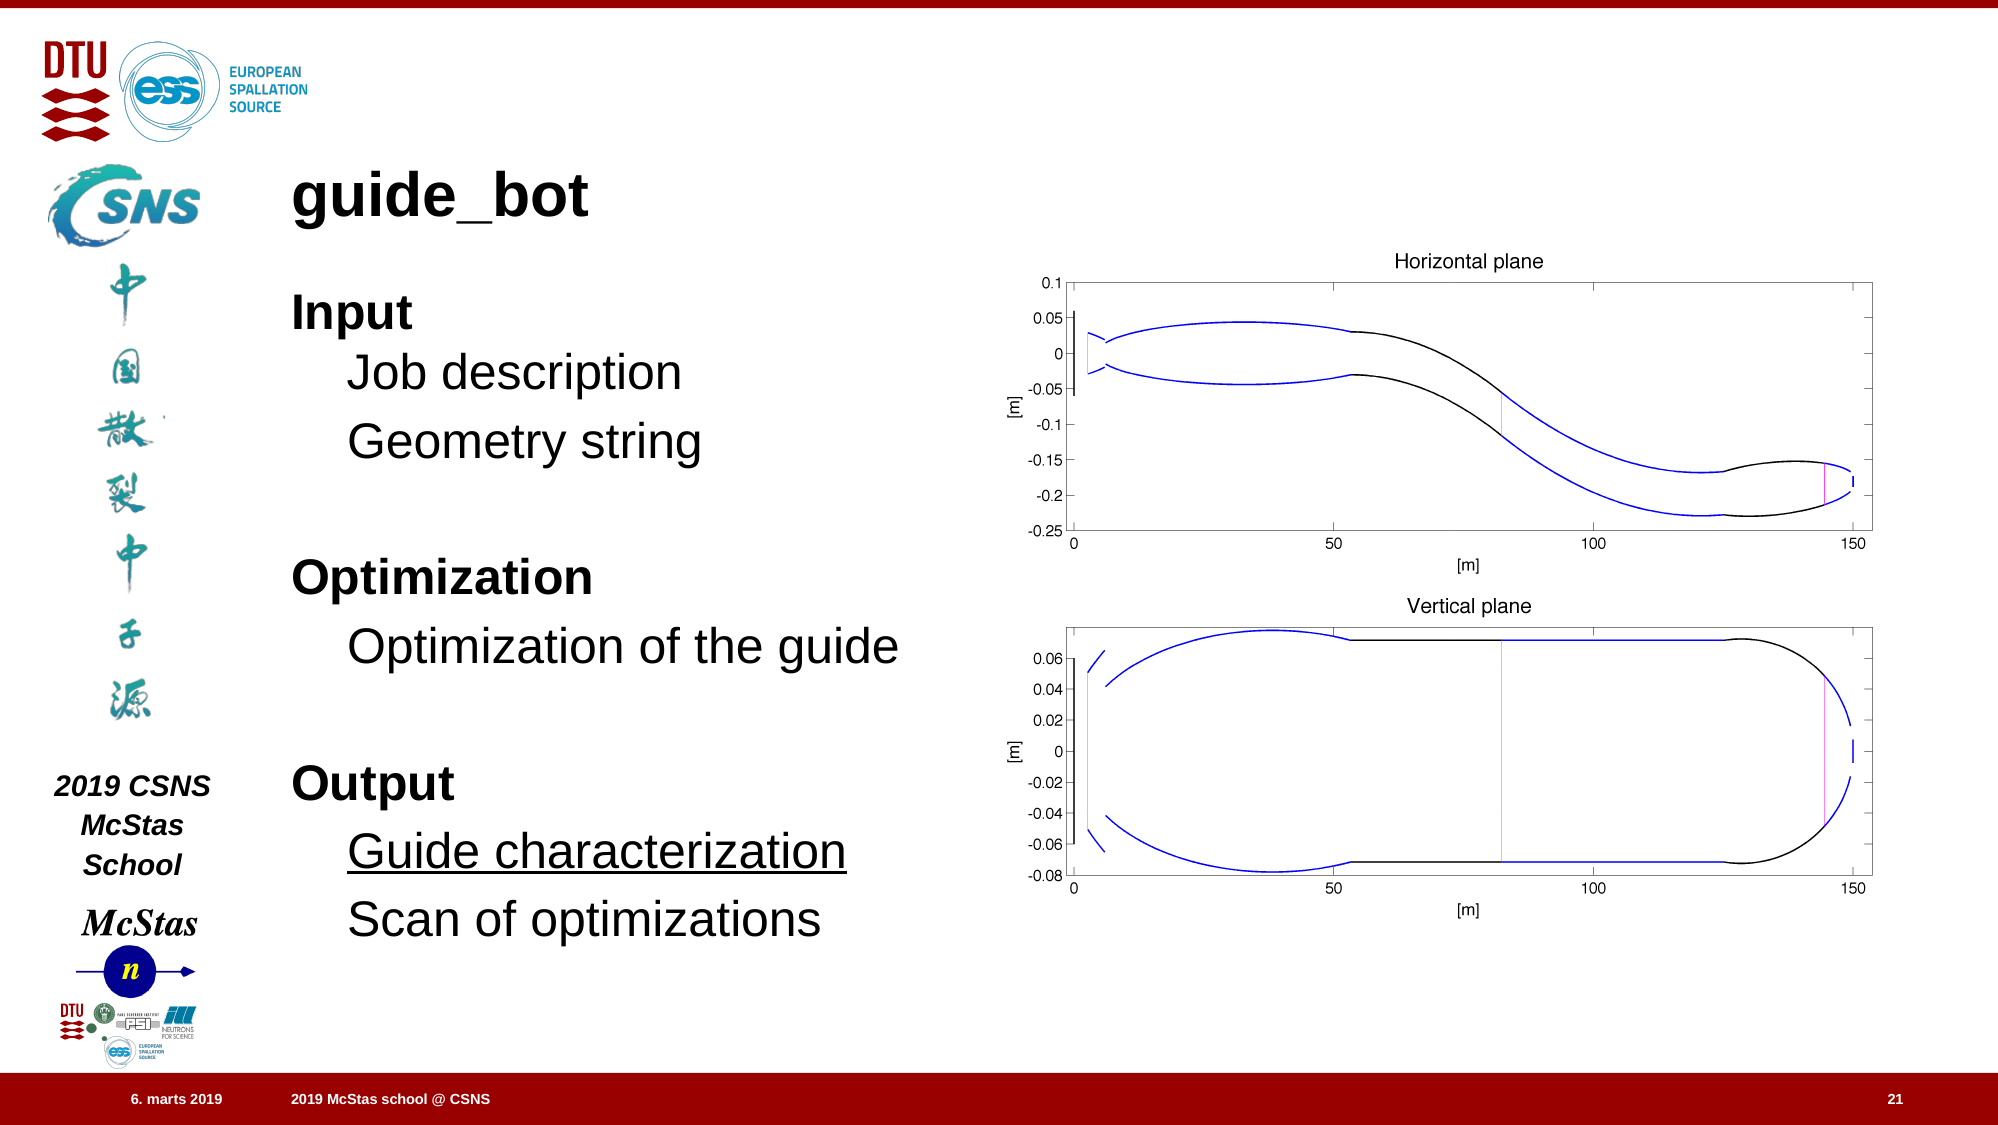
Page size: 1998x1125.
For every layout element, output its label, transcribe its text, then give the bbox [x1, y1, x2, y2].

picture [119, 41, 307, 142]
title guide_bot [290, 69, 1820, 230]
picture [48, 162, 209, 744]
slide_number 21 [1886, 1088, 1909, 1110]
picture [59, 908, 213, 999]
picture [116, 1013, 160, 1030]
picture [86, 1003, 197, 1069]
list Input Job description Geometry string Optimization Optimization of the guide Output Guide characterization Scan of optimizations [290, 279, 994, 1027]
picture [988, 248, 1951, 934]
